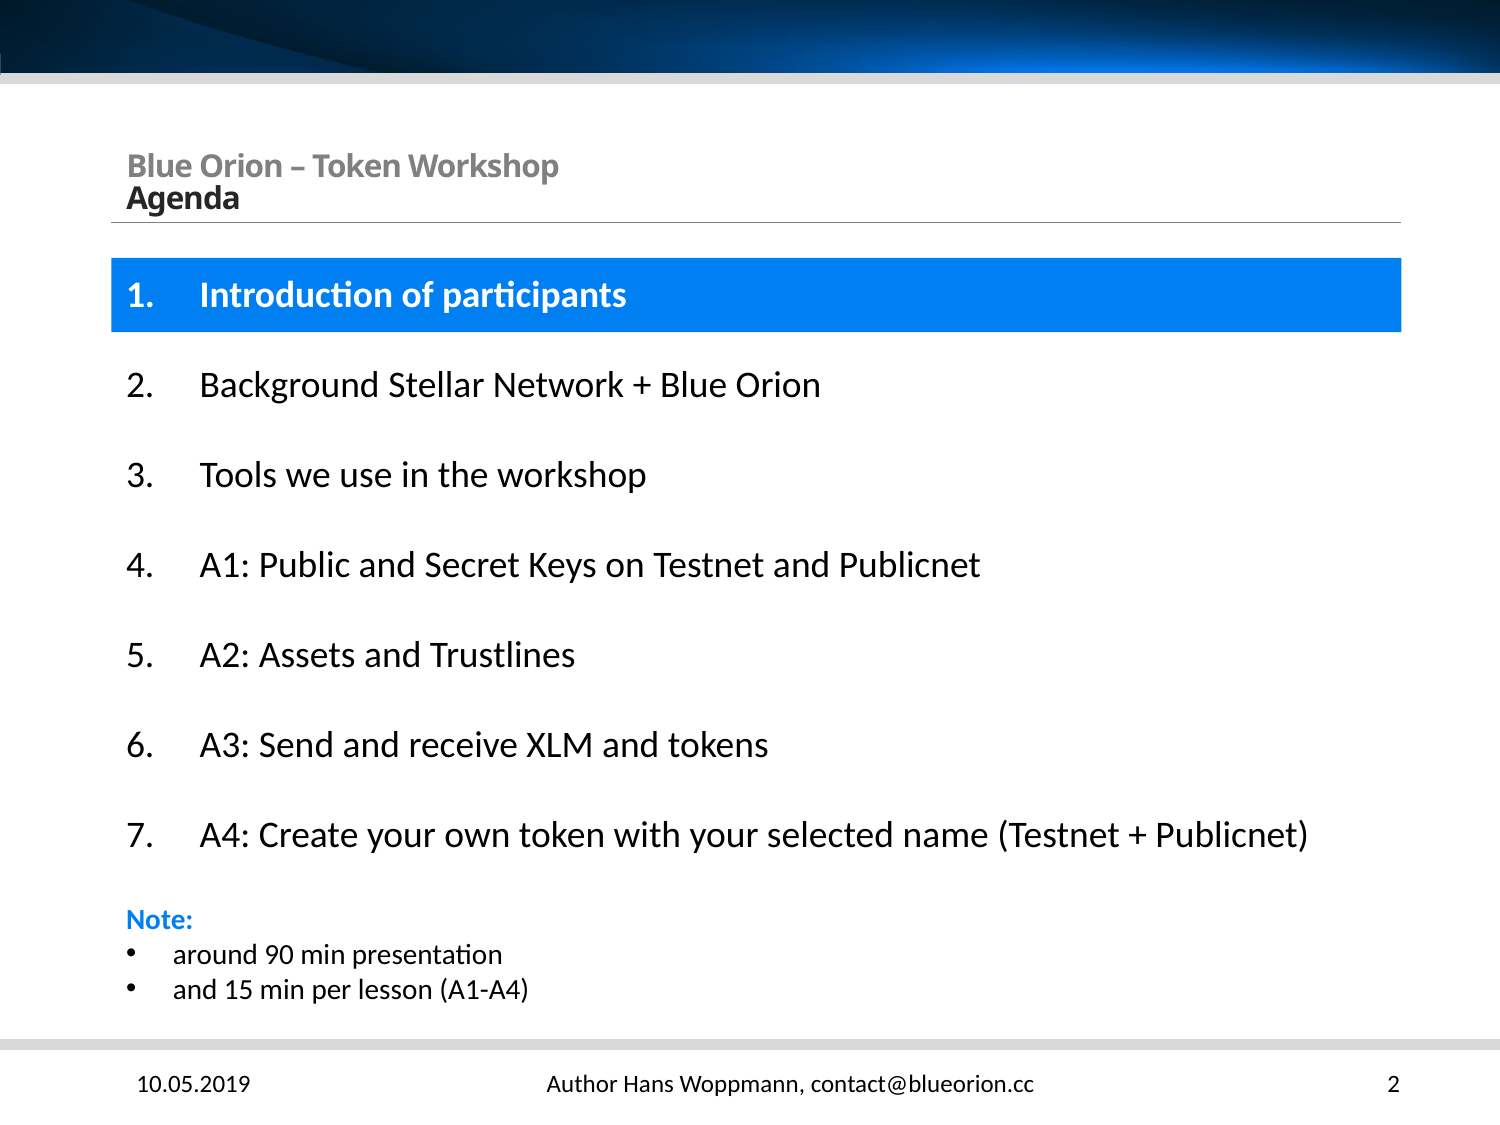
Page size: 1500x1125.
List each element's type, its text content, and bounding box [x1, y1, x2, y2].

picture [0, 0, 1500, 73]
text_box [1377, 256, 1403, 334]
text_box Introduction of participants Background Stellar Network + Blue Orion Tools we use in the workshop A1: Public and Secret Keys on Testnet and Publicnet A2: Assets and Trustlines A3: Send and receive XLM and tokens A4: Create your own token with your selected name (Testnet + Publicnet) Note: around 90 min presentation and 15 min per lesson (A1-A4) [111, 227, 1377, 1013]
title Blue Orion – Token Workshop Agenda [111, 143, 1402, 224]
